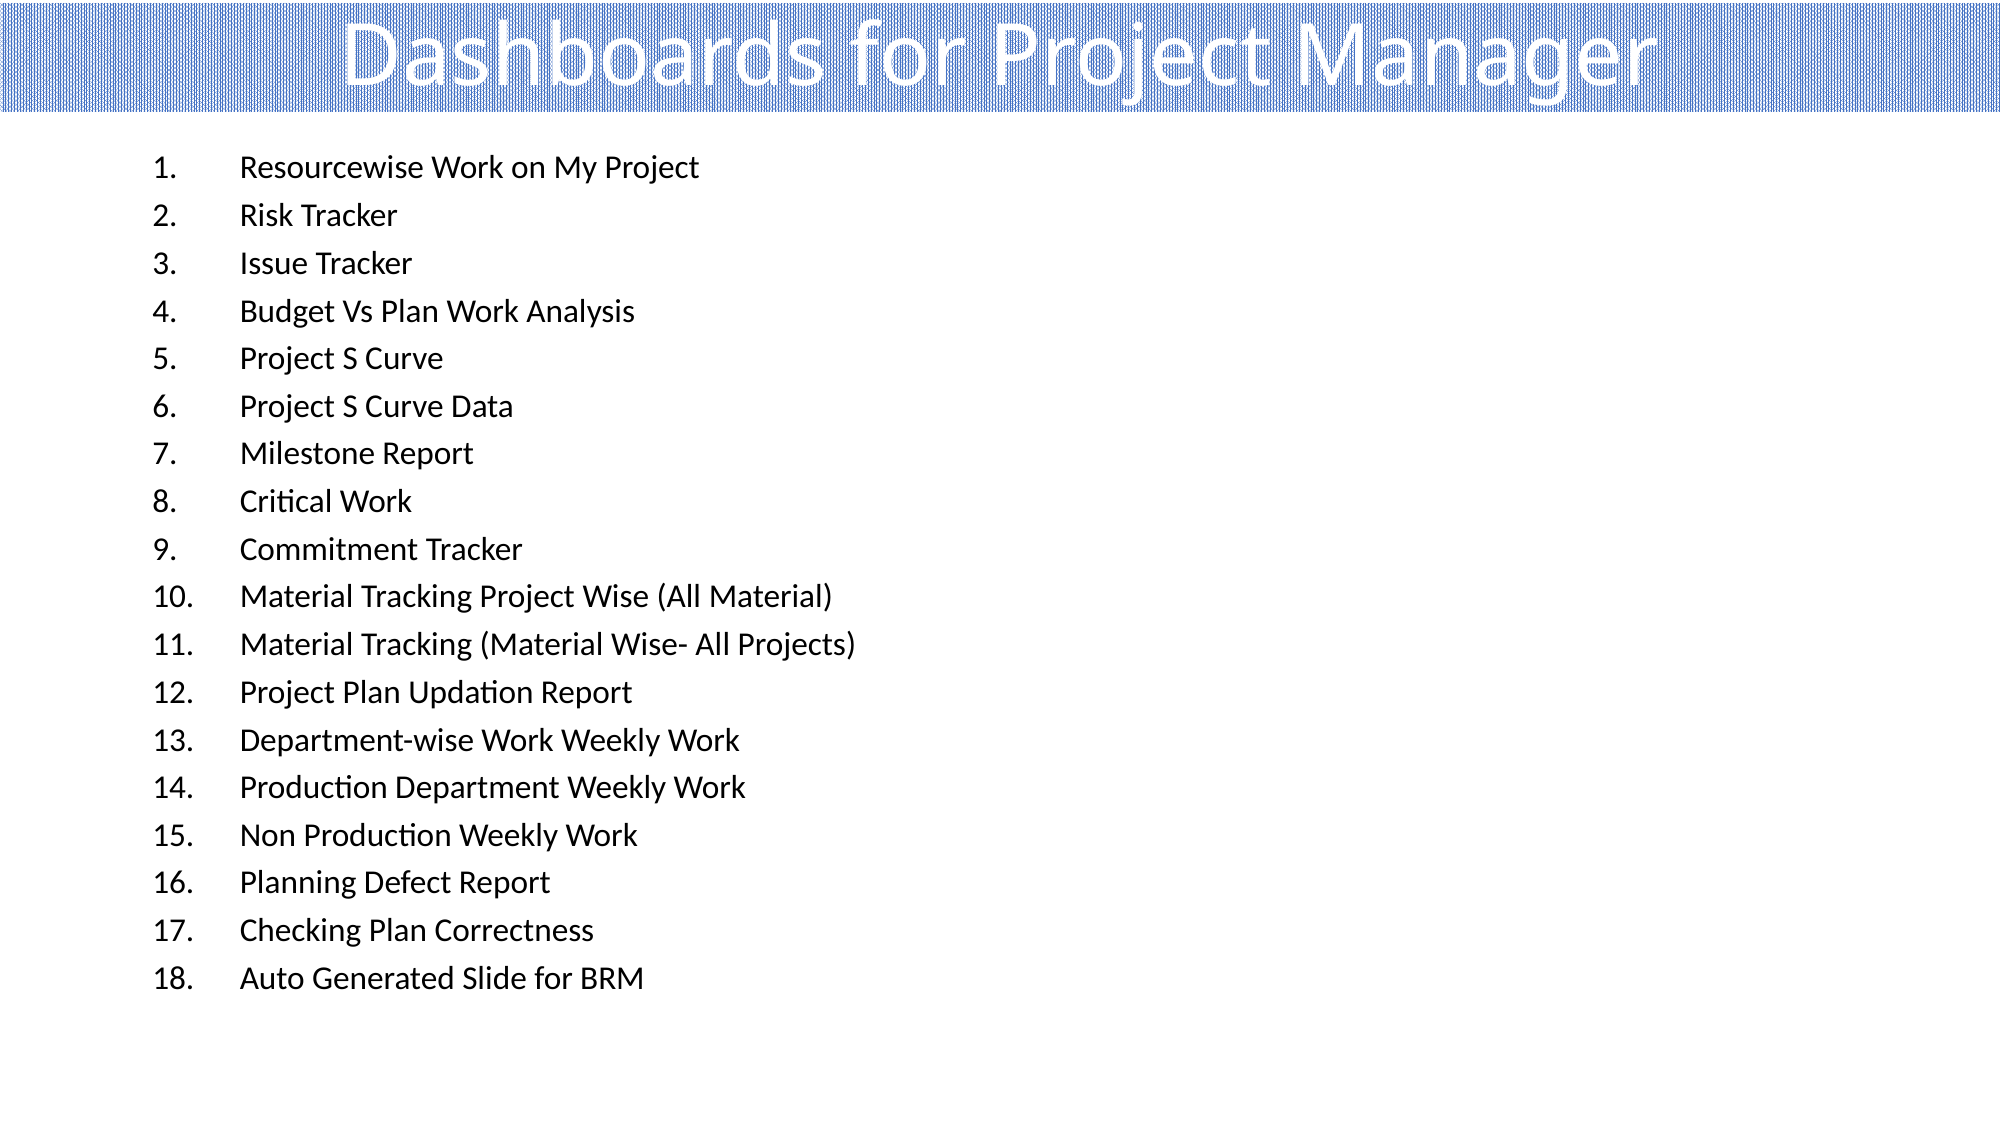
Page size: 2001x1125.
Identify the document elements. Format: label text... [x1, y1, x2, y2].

title Dashboards for Project Manager [0, 3, 2000, 112]
list Resourcewise Work on My Project Risk Tracker Issue Tracker Budget Vs Plan Work Analysis Project S Curve Project S Curve Data Milestone Report Critical Work Commitment Tracker Material Tracking Project Wise (All Material) Material Tracking (Material Wise- All Projects) Project Plan Updation Report Department-wise Work Weekly Work Production Department Weekly Work Non Production Weekly Work Planning Defect Report Checking Plan Correctness Auto Generated Slide for BRM [137, 142, 1863, 1014]
